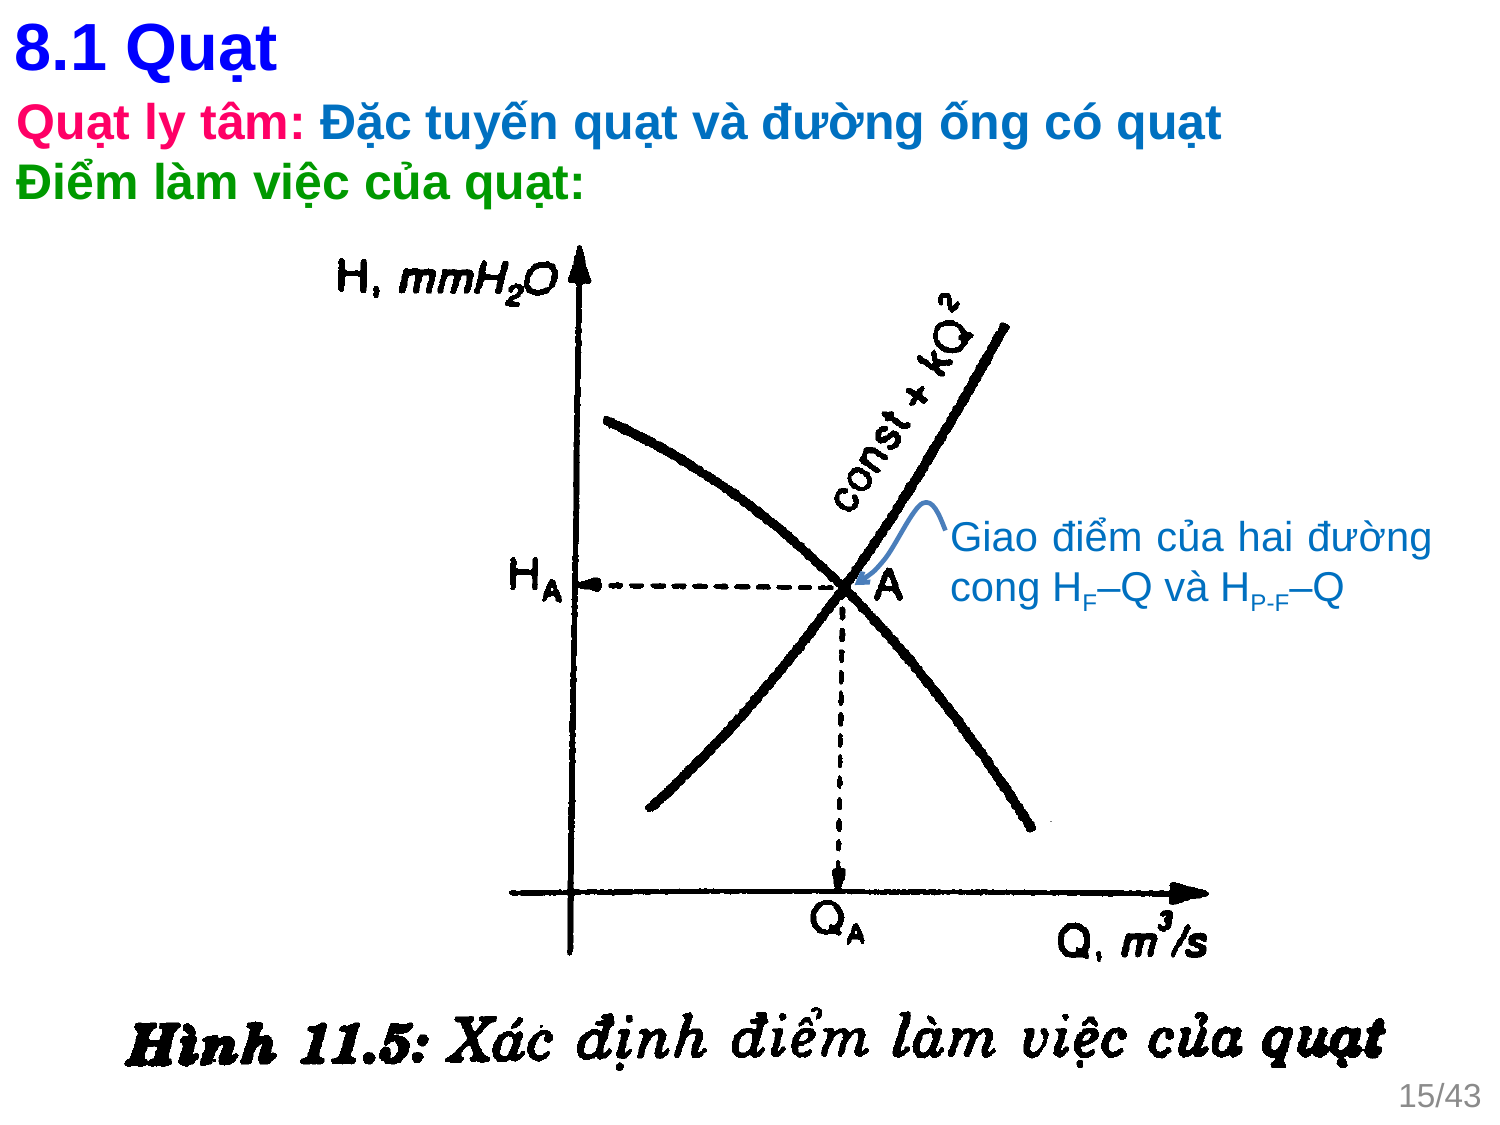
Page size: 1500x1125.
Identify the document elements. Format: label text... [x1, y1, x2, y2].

text_box 8.1 Quạt [0, 0, 1500, 89]
slide_number 15/43 [1146, 1063, 1497, 1124]
text_box Giao điểm của hai đường cong HF–Q và HP-F–Q [1393, 502, 1448, 624]
picture [112, 222, 1390, 1088]
text_box Quạt ly tâm: Đặc tuyến quạt và đường ống có quạt Điểm làm việc của quạt: [2, 81, 1500, 217]
